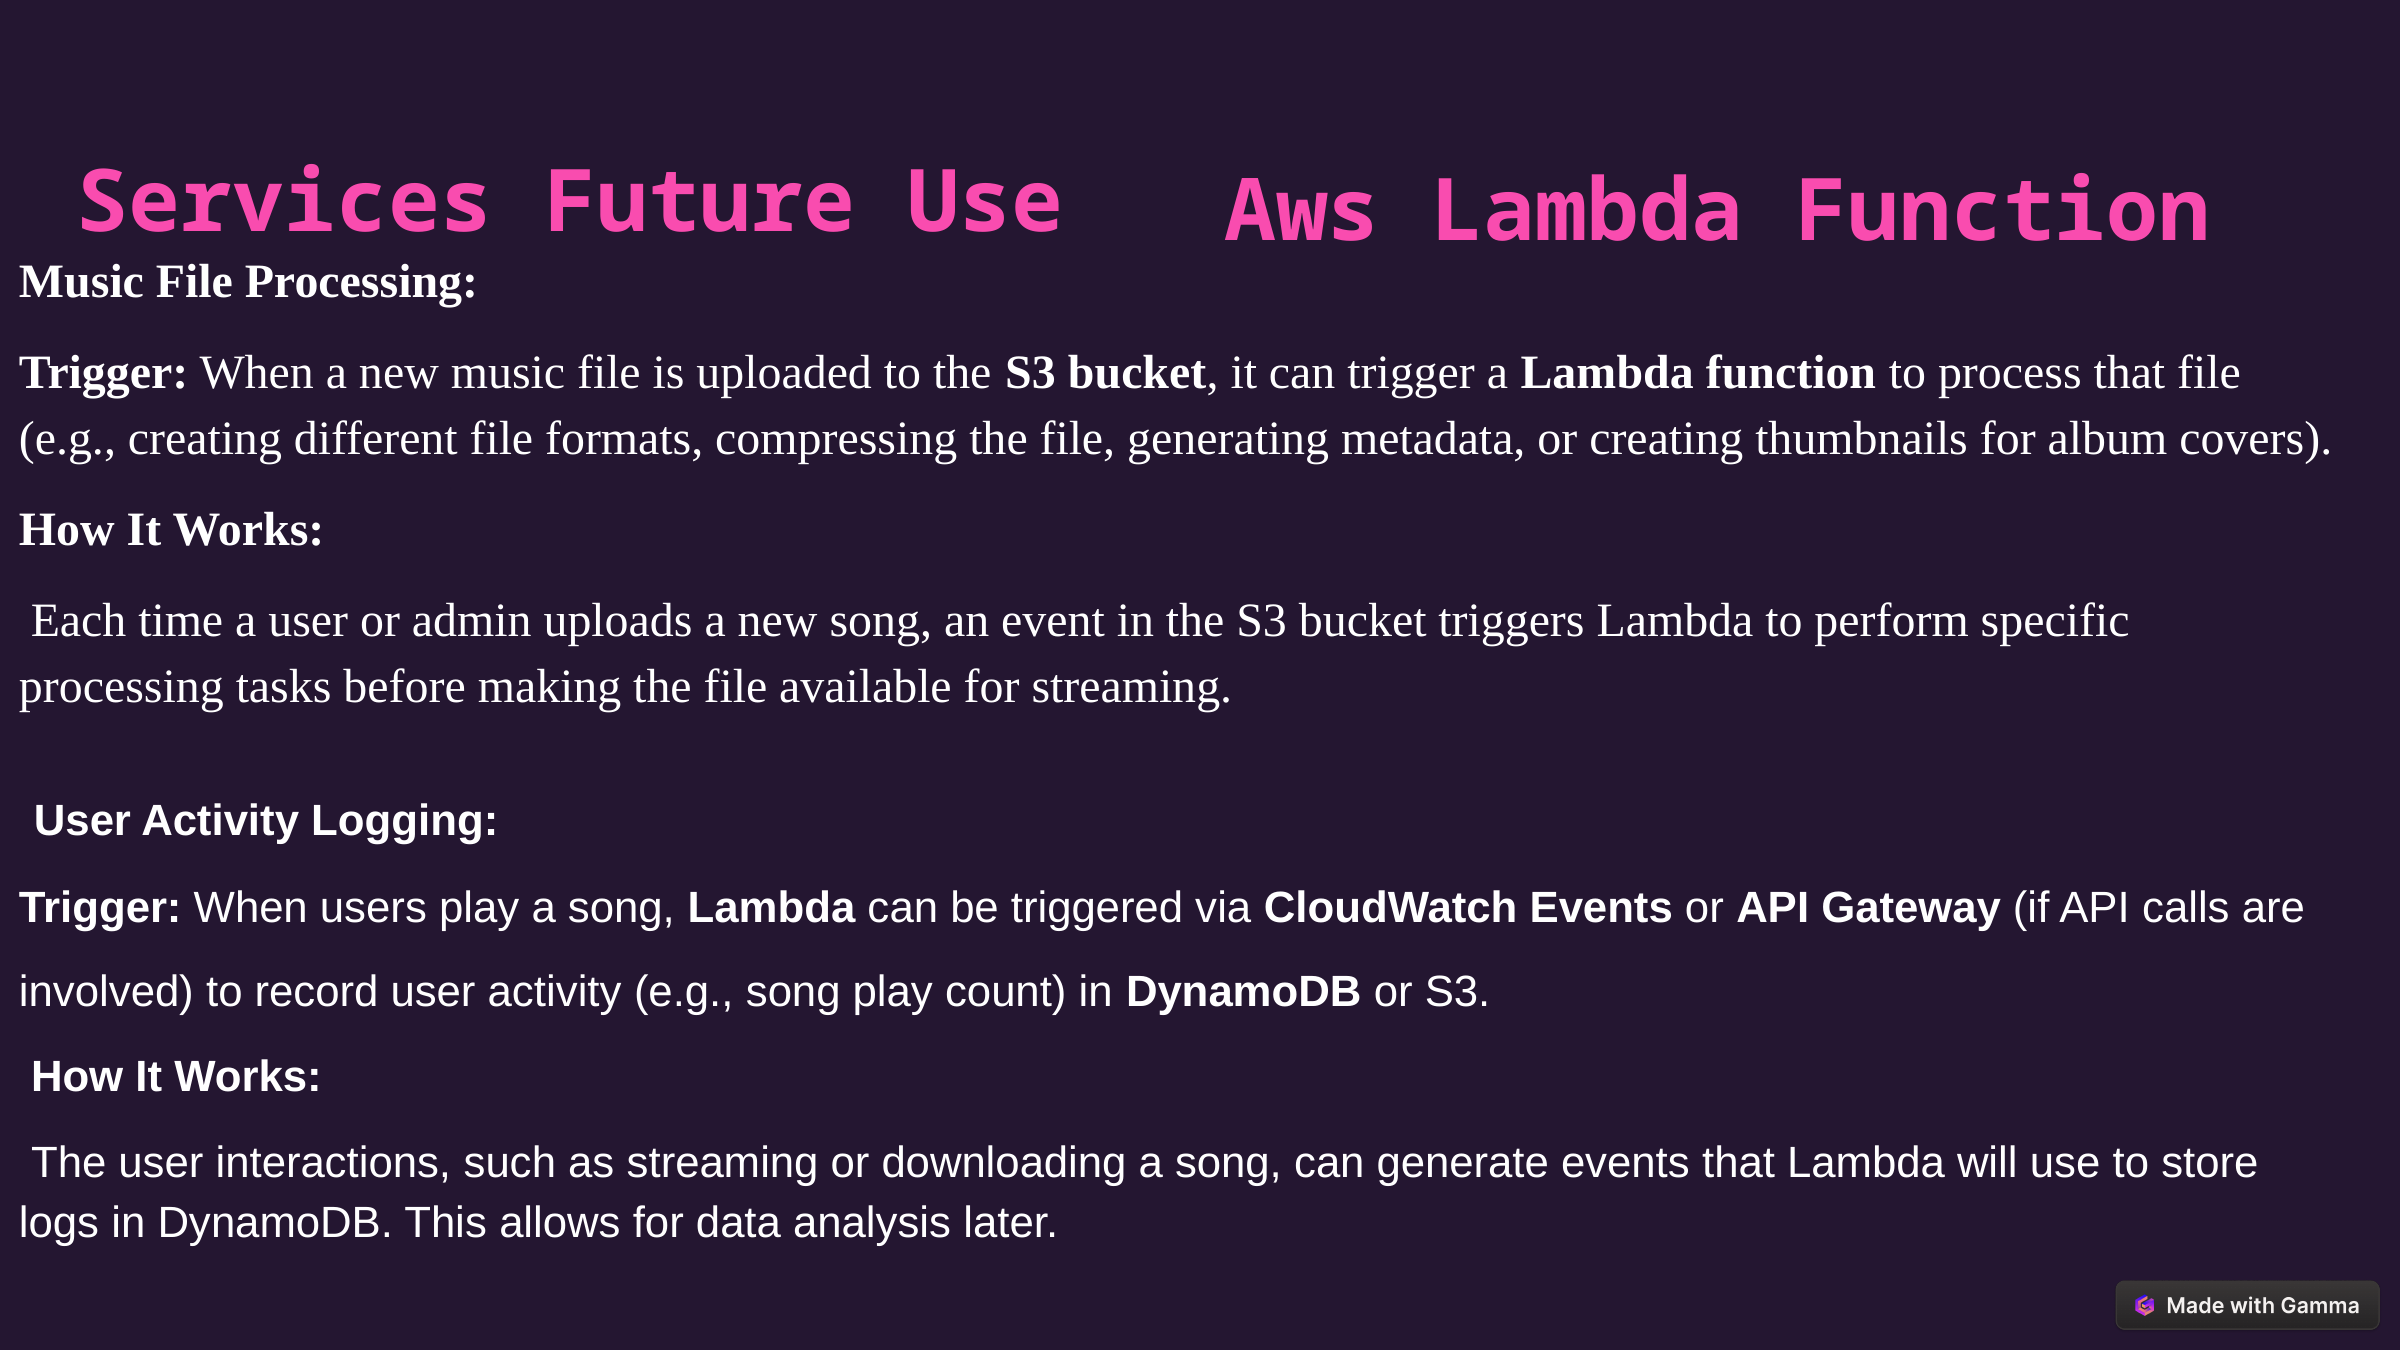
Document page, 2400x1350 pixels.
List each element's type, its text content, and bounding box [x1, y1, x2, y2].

text_box Services Future Use [76, 119, 1165, 229]
picture [2106, 1271, 2389, 1339]
text_box Music File Processing: Trigger: When a new music file is uploaded to the S3 bucket, it can trigger a Lambda function to process that file (e.g., creating different file formats, compressing the file, generating metadata, or creating thumbnails for album covers). How It Works: Each time a user or admin uploads a new song, an event in the S3 bucket triggers Lambda to perform specific processing tasks before making the file available for streaming. User Activity Logging: Trigger: When users play a song, Lambda can be triggered via CloudWatch Events or API Gateway (if API calls are involved) to record user activity (e.g., song play count) in DynamoDB or S3. How It Works: The user interactions, such as streaming or downloading a song, can generate events that Lambda will use to store logs in DynamoDB. This allows for data analysis later. [18, 241, 2346, 1335]
text_box Aws Lambda Function [1224, 128, 2313, 237]
